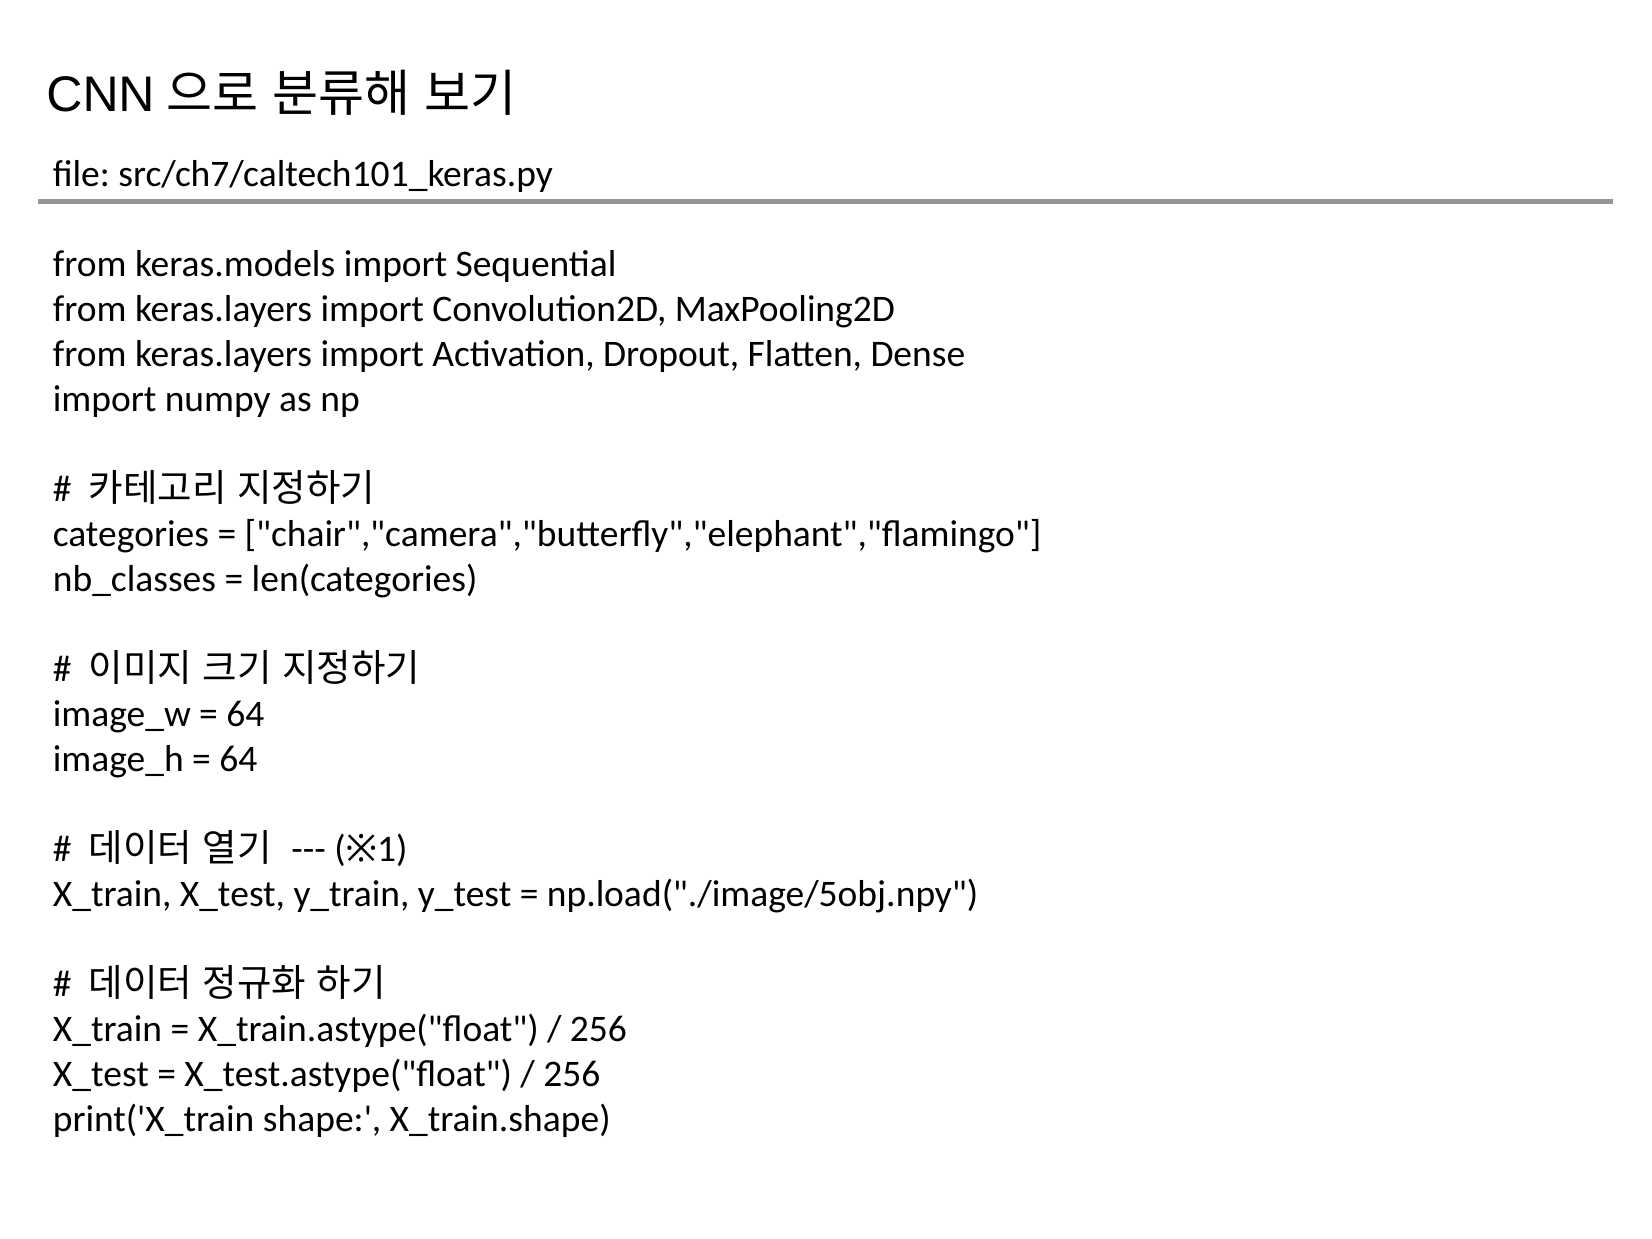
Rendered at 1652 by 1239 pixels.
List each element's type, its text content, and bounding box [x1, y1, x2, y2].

text_box file: src/ch7/caltech101_keras.py from keras.models import Sequential from keras.layers import Convolution2D, MaxPooling2D from keras.layers import Activation, Dropout, Flatten, Dense import numpy as np # 카테고리 지정하기 categories = ["chair","camera","butterfly","elephant","flamingo"] nb_classes = len(categories) # 이미지 크기 지정하기 image_w = 64 image_h = 64 # 데이터 열기 --- (※1) X_train, X_test, y_train, y_test = np.load("./image/5obj.npy") # 데이터 정규화 하기 X_train = X_train.astype("float") / 256 X_test = X_test.astype("float") / 256 print('X_train shape:', X_train.shape) [38, 141, 1614, 1147]
text_box CNN으로 분류해 보기 [44, 31, 1607, 122]
